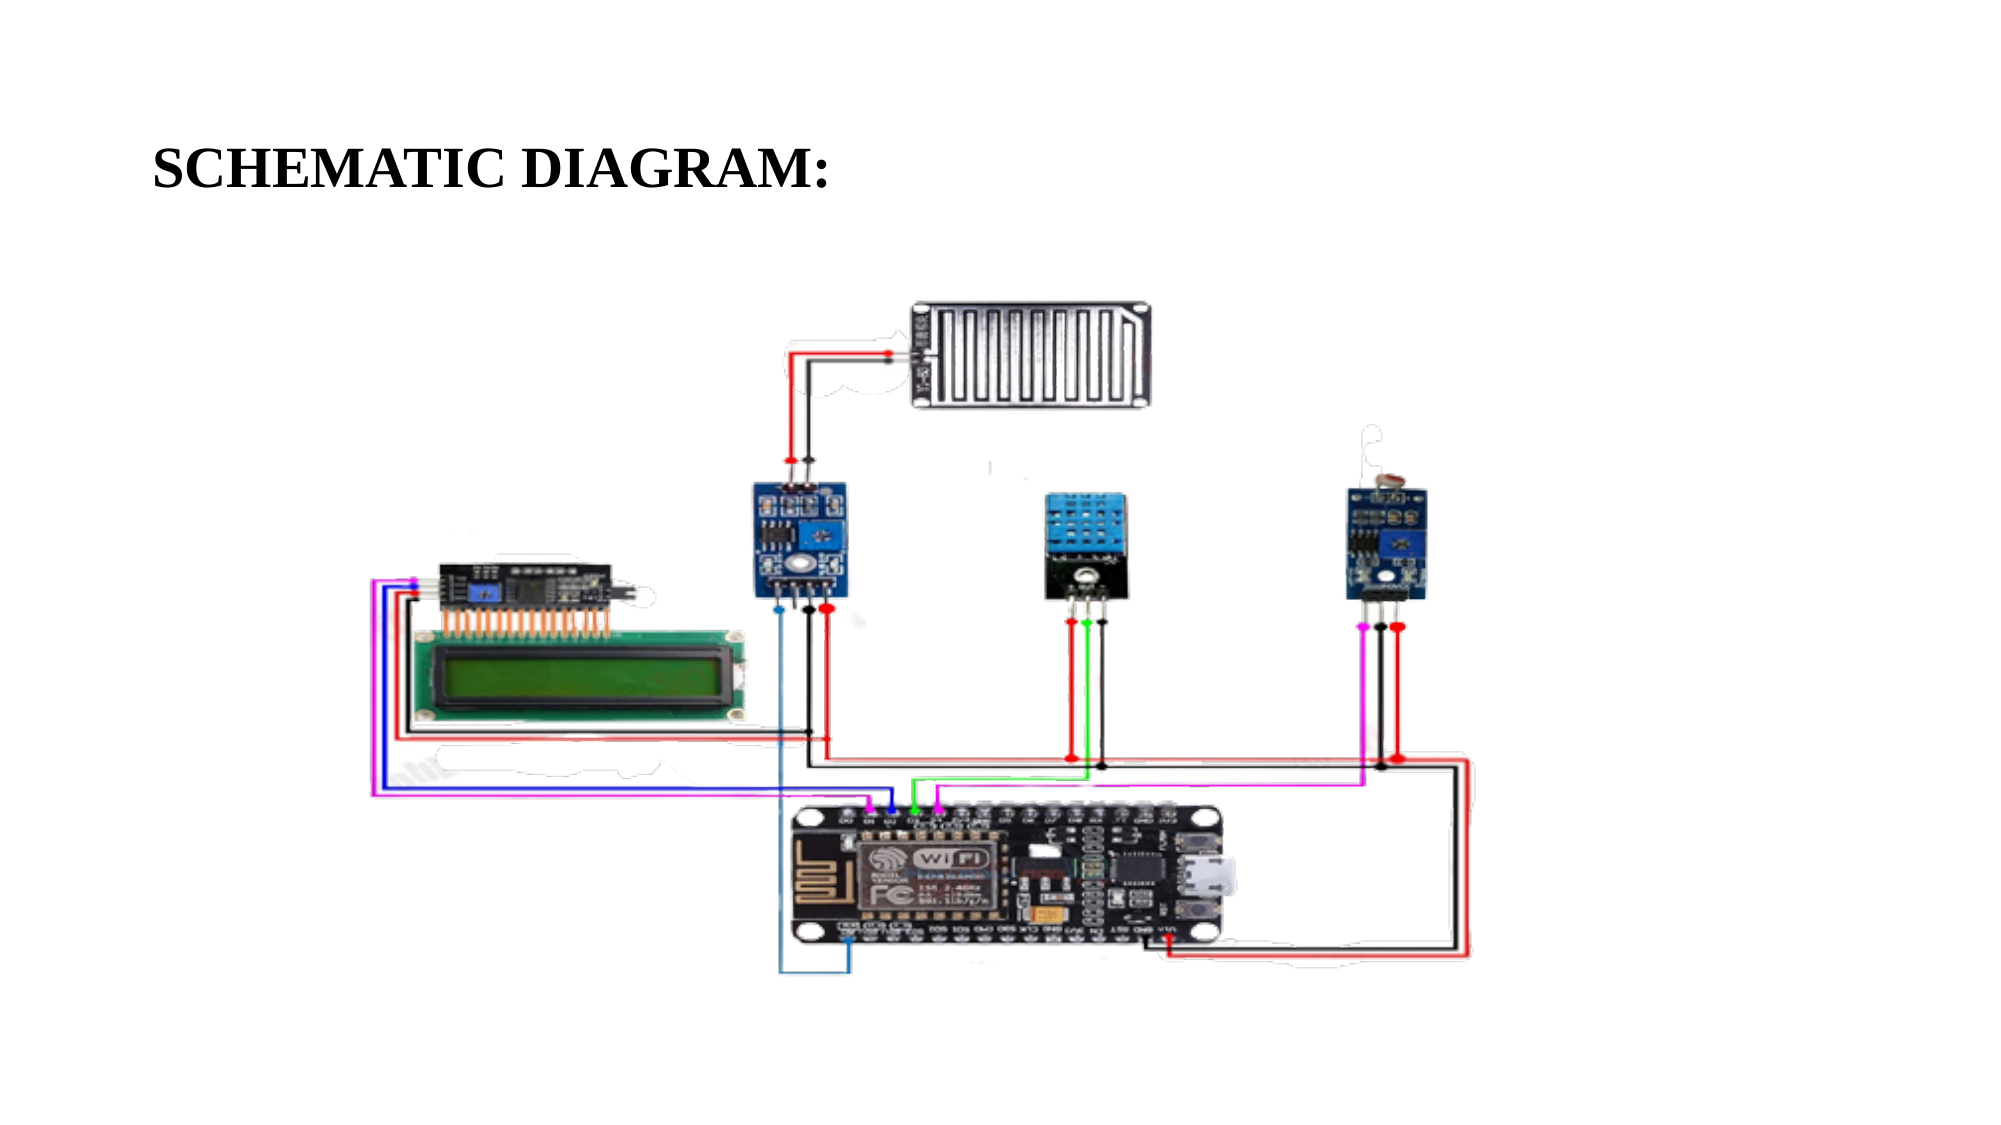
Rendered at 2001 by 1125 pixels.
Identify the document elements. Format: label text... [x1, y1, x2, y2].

title SCHEMATIC DIAGRAM: [137, 59, 1863, 278]
picture [353, 277, 1647, 1066]
